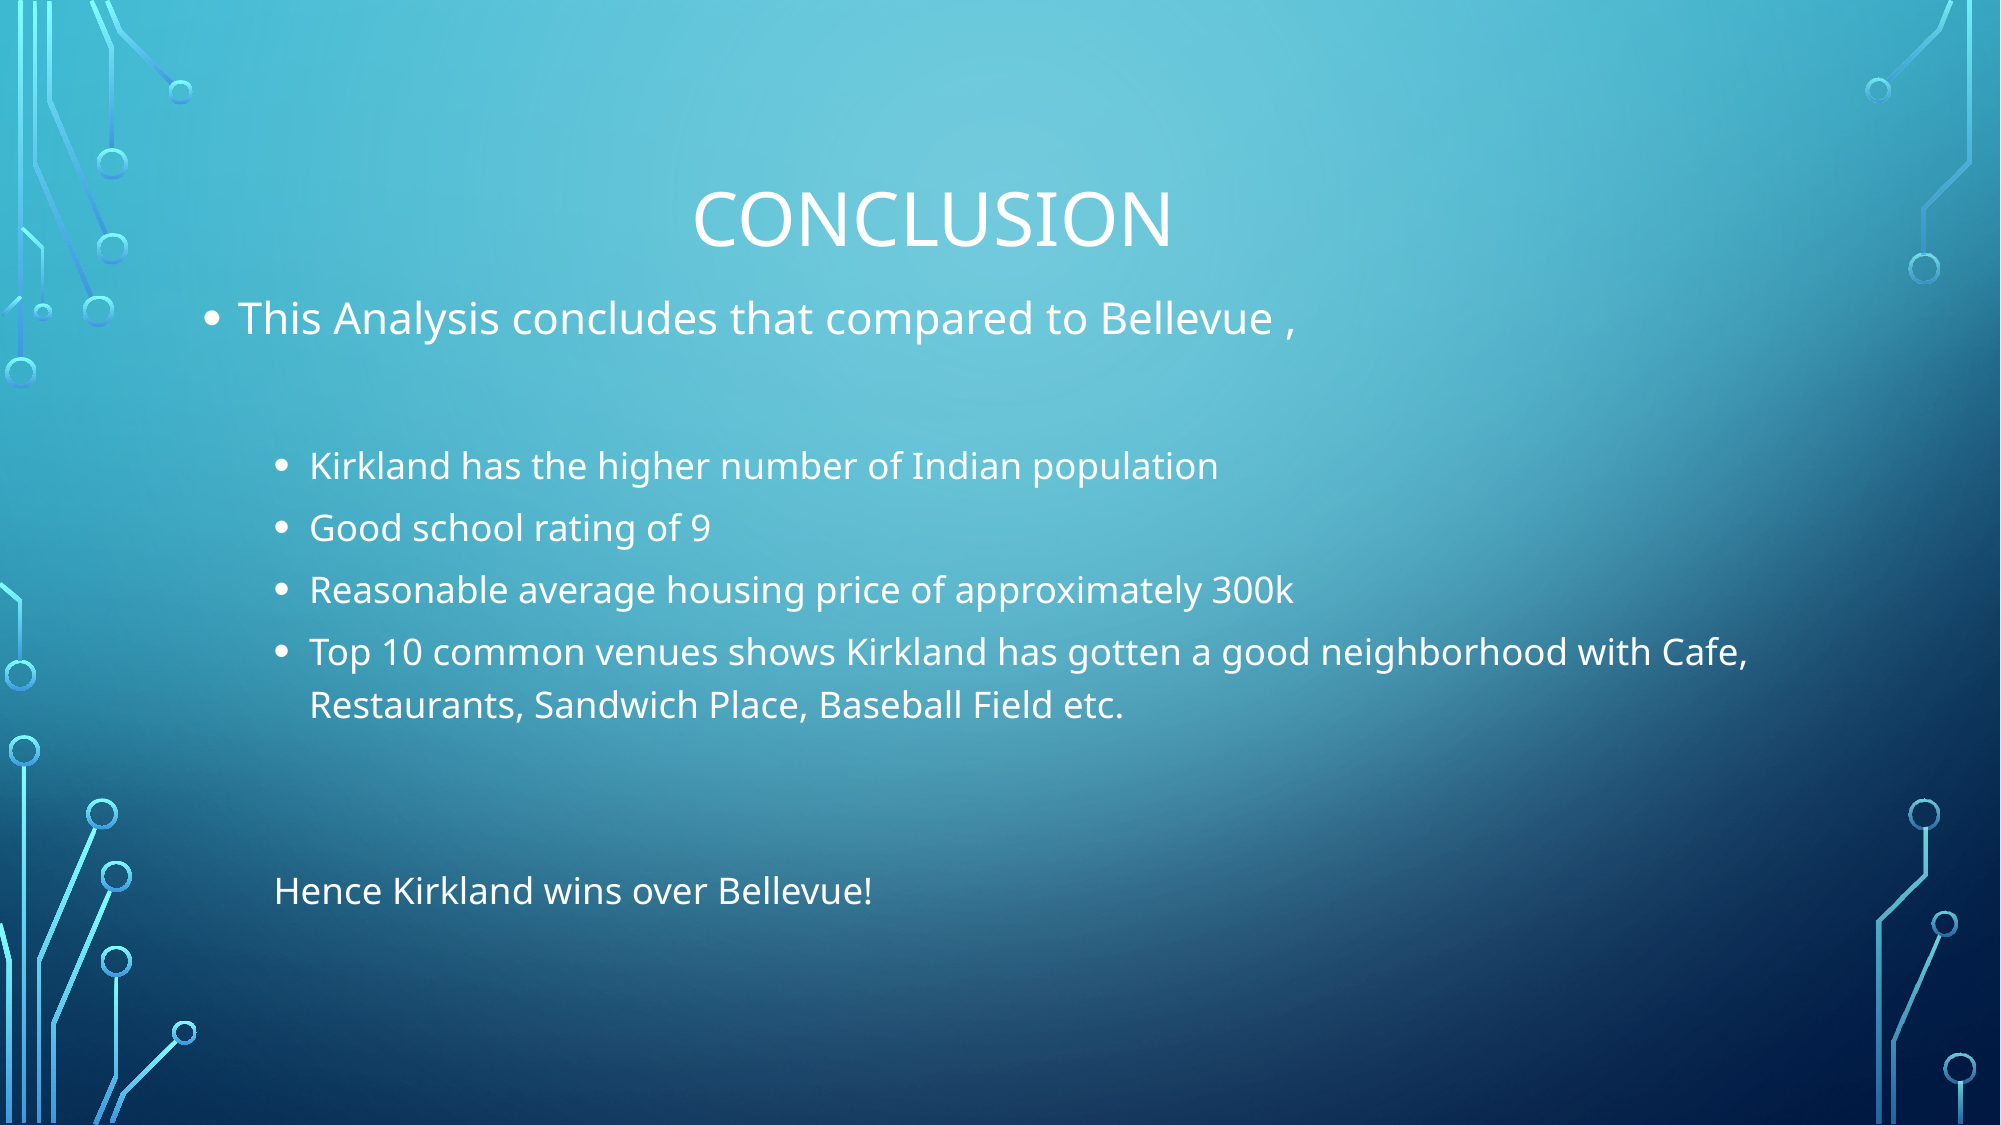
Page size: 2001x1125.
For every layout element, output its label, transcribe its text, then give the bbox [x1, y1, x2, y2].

list This Analysis concludes that compared to Bellevue , Kirkland has the higher number of Indian population Good school rating of 9 Reasonable average housing price of approximately 300k Top 10 common venues shows Kirkland has gotten a good neighborhood with Cafe, Restaurants, Sandwich Place, Baseball Field etc. Hence Kirkland wins over Bellevue! [187, 272, 1881, 1071]
title conclusion [187, 101, 1813, 272]
